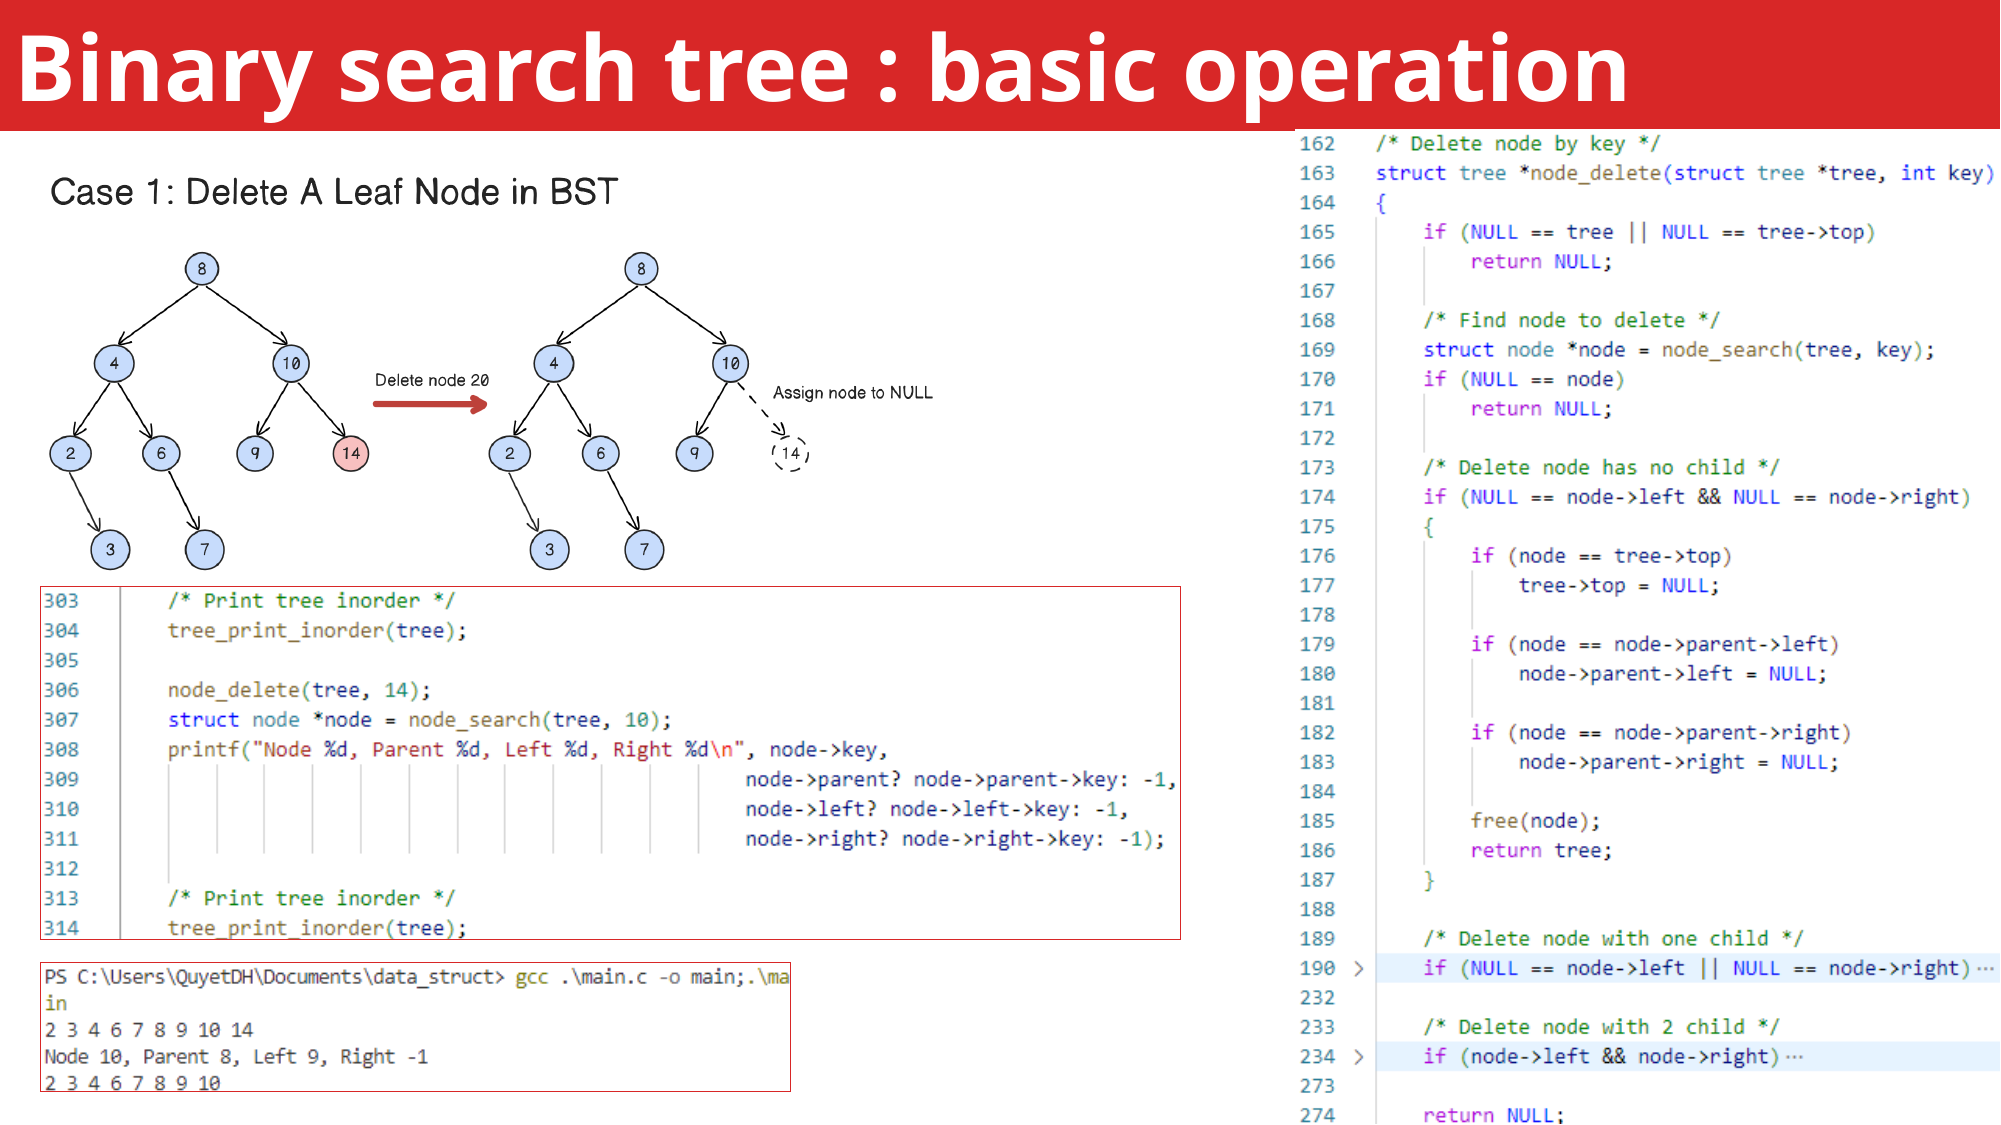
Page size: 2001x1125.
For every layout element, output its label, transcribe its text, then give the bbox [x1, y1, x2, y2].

picture [39, 961, 791, 1092]
picture [39, 158, 944, 580]
text_box Binary search tree : basic operation [0, 0, 2000, 131]
picture [1294, 129, 2000, 1124]
picture [39, 586, 1182, 941]
